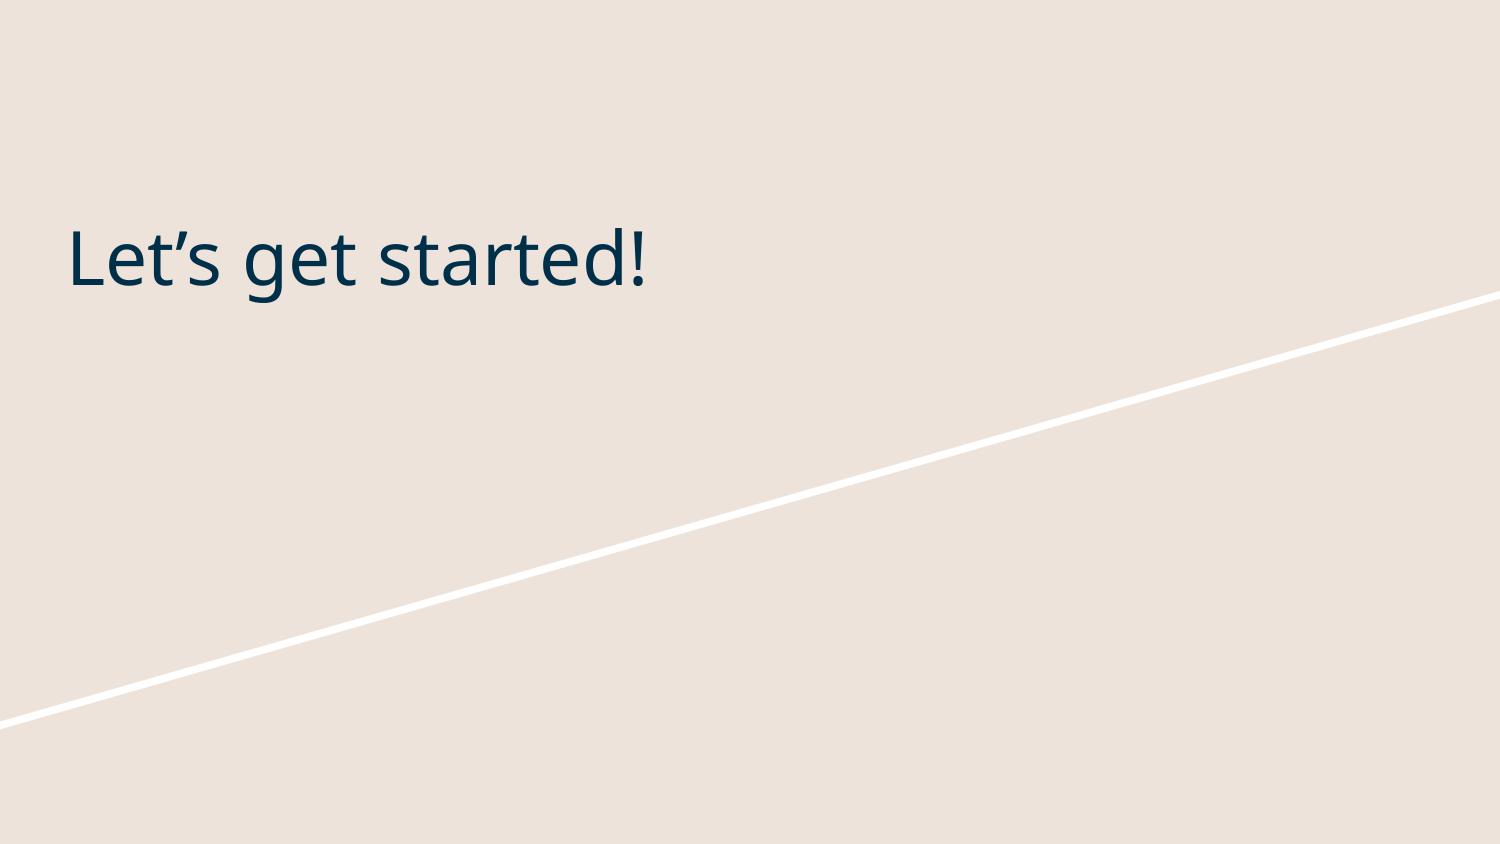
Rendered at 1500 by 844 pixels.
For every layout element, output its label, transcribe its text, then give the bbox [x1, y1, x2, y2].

title Let’s get started! [51, 195, 1449, 407]
